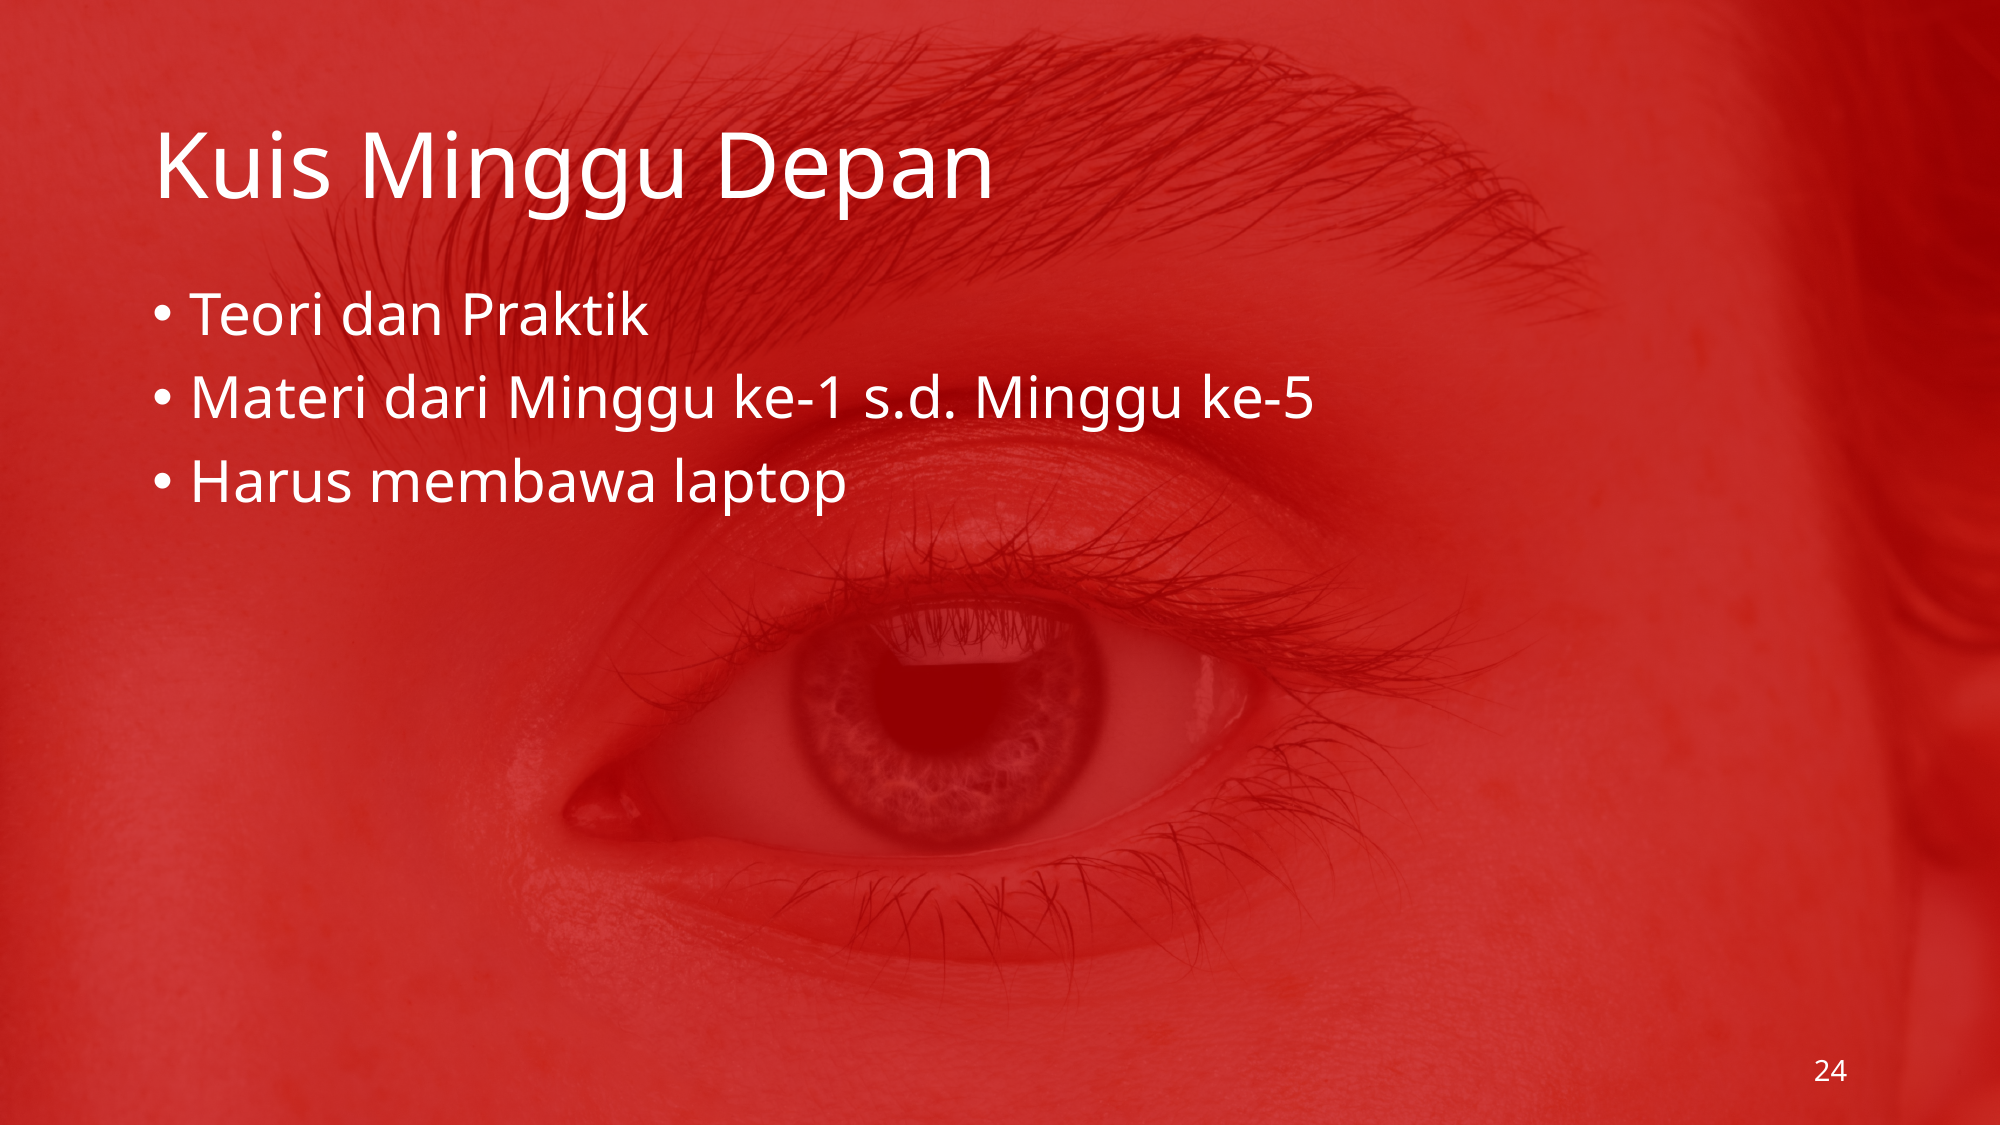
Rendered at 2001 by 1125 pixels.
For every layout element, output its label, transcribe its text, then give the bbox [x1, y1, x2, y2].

list Teori dan Praktik Materi dari Minggu ke-1 s.d. Minggu ke-5 Harus membawa laptop [137, 277, 1448, 912]
title Kuis Minggu Depan [137, 59, 1863, 278]
slide_number 24 [1412, 1042, 1863, 1103]
